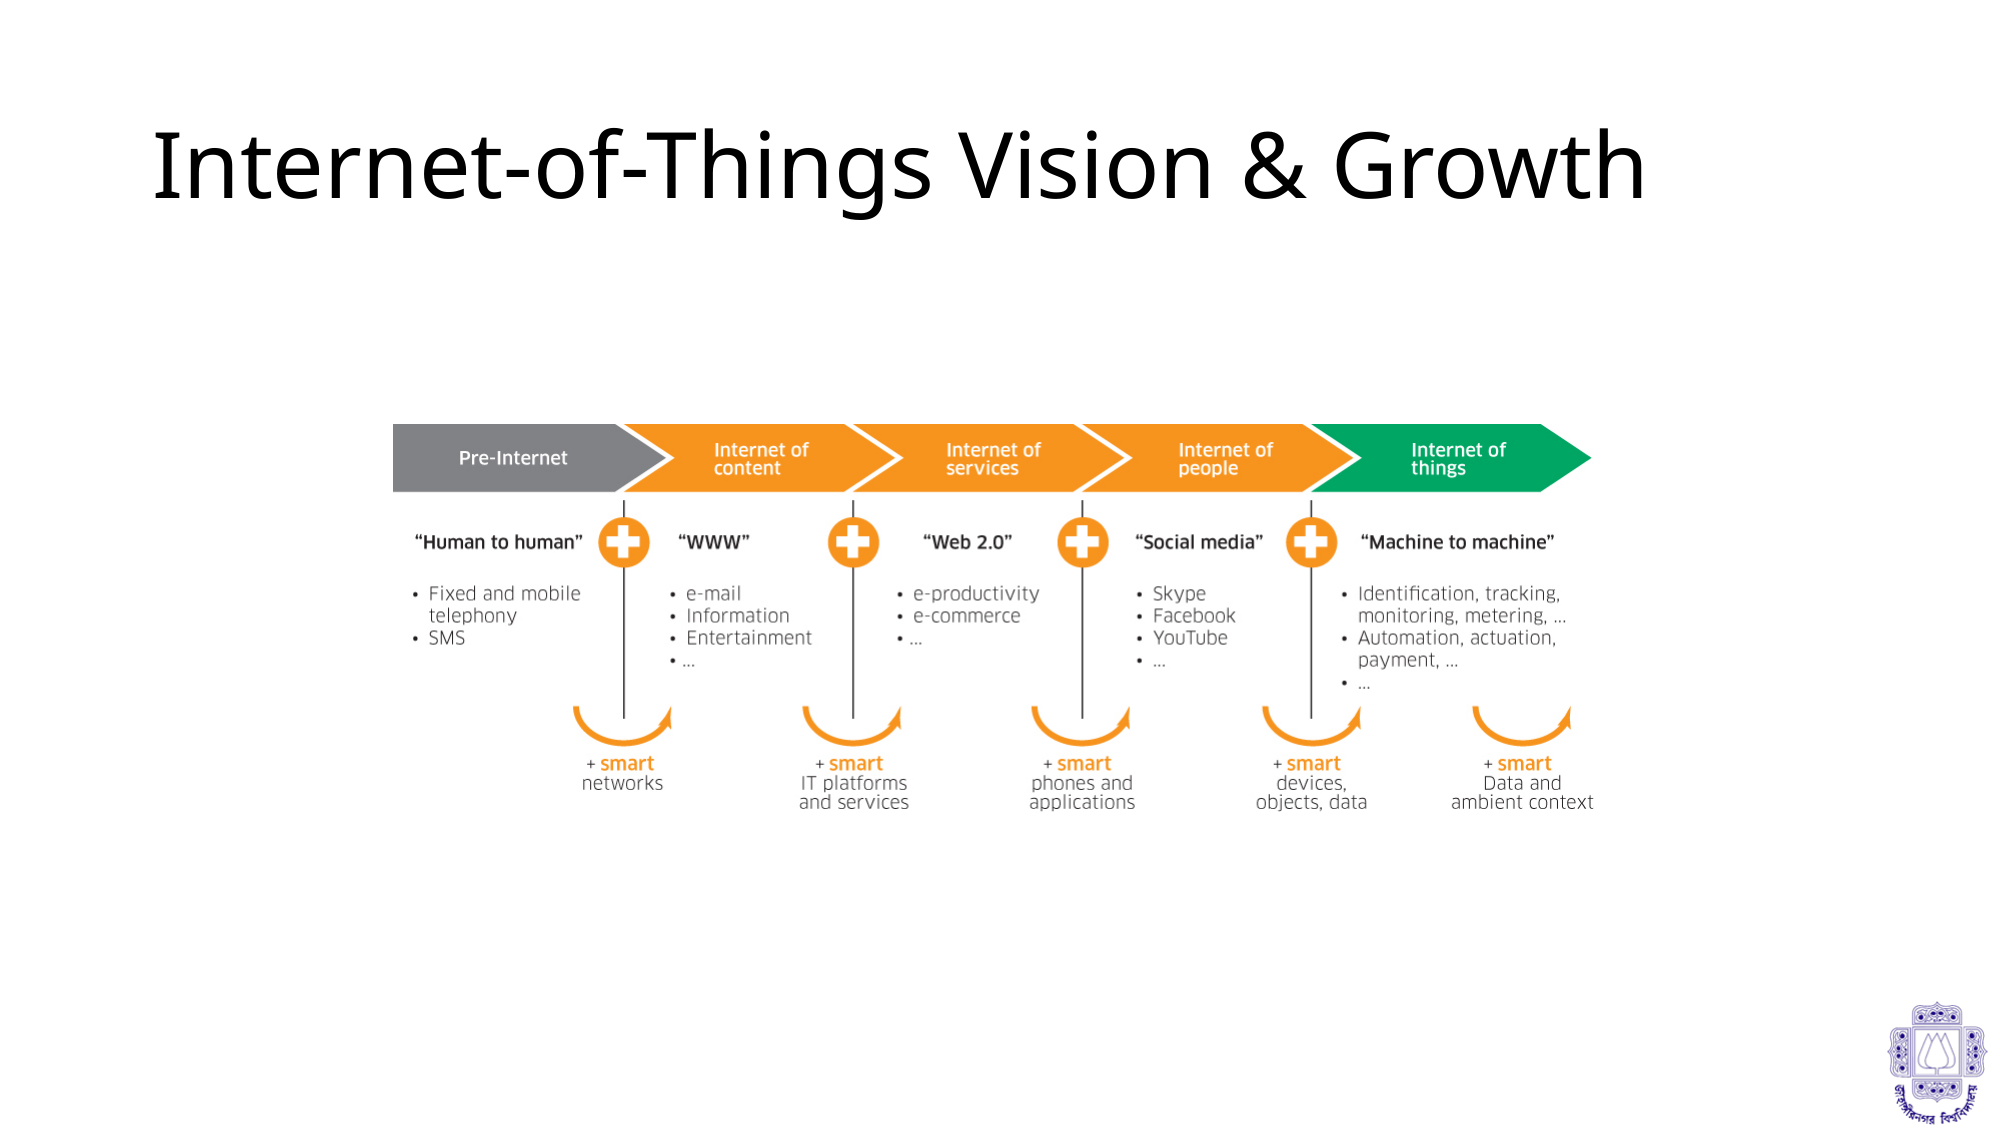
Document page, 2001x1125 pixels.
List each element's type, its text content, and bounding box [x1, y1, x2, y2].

picture [393, 424, 1594, 813]
picture [1887, 1001, 1988, 1125]
title Internet-of-Things Vision & Growth [137, 59, 1863, 278]
